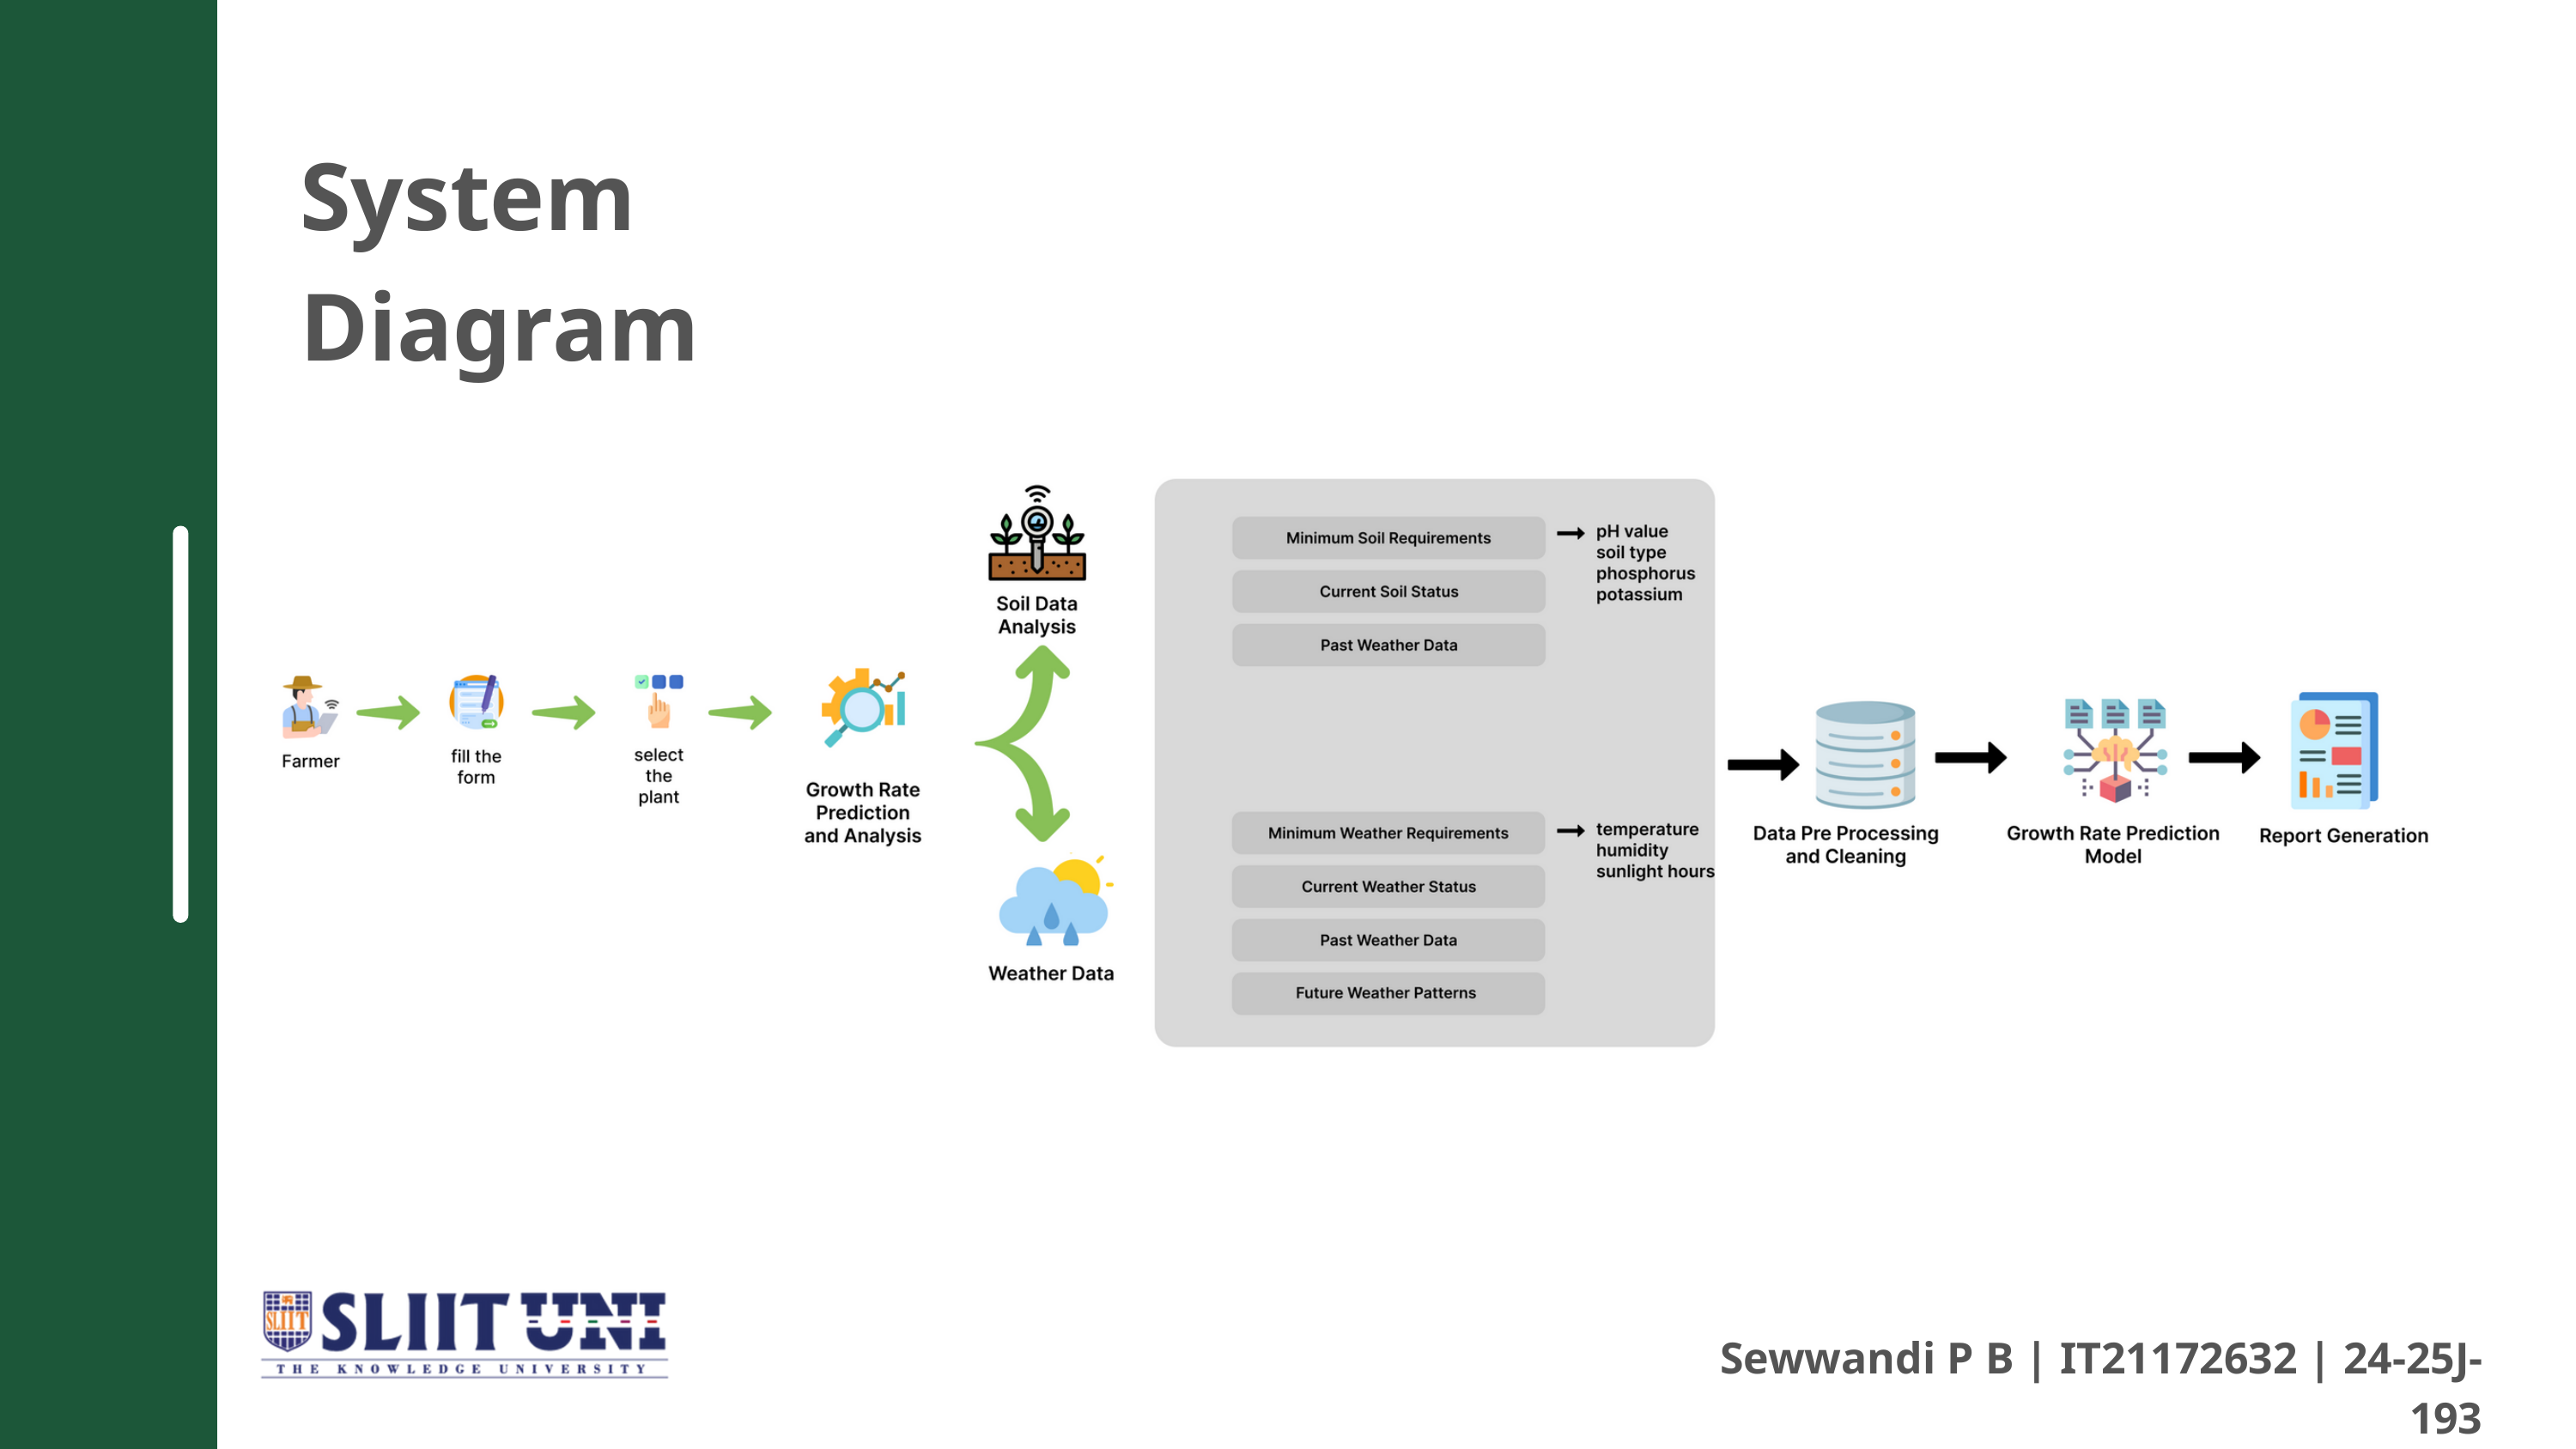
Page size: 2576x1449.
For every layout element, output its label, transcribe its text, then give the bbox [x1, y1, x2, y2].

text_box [0, 0, 218, 1449]
text_box Sewwandi P B | IT21172632 | 24-25J-193 [1714, 1322, 2483, 1443]
text_box [246, 1275, 682, 1393]
text_box [269, 421, 2483, 1112]
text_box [173, 525, 189, 924]
text_box System Diagram [300, 119, 1042, 380]
